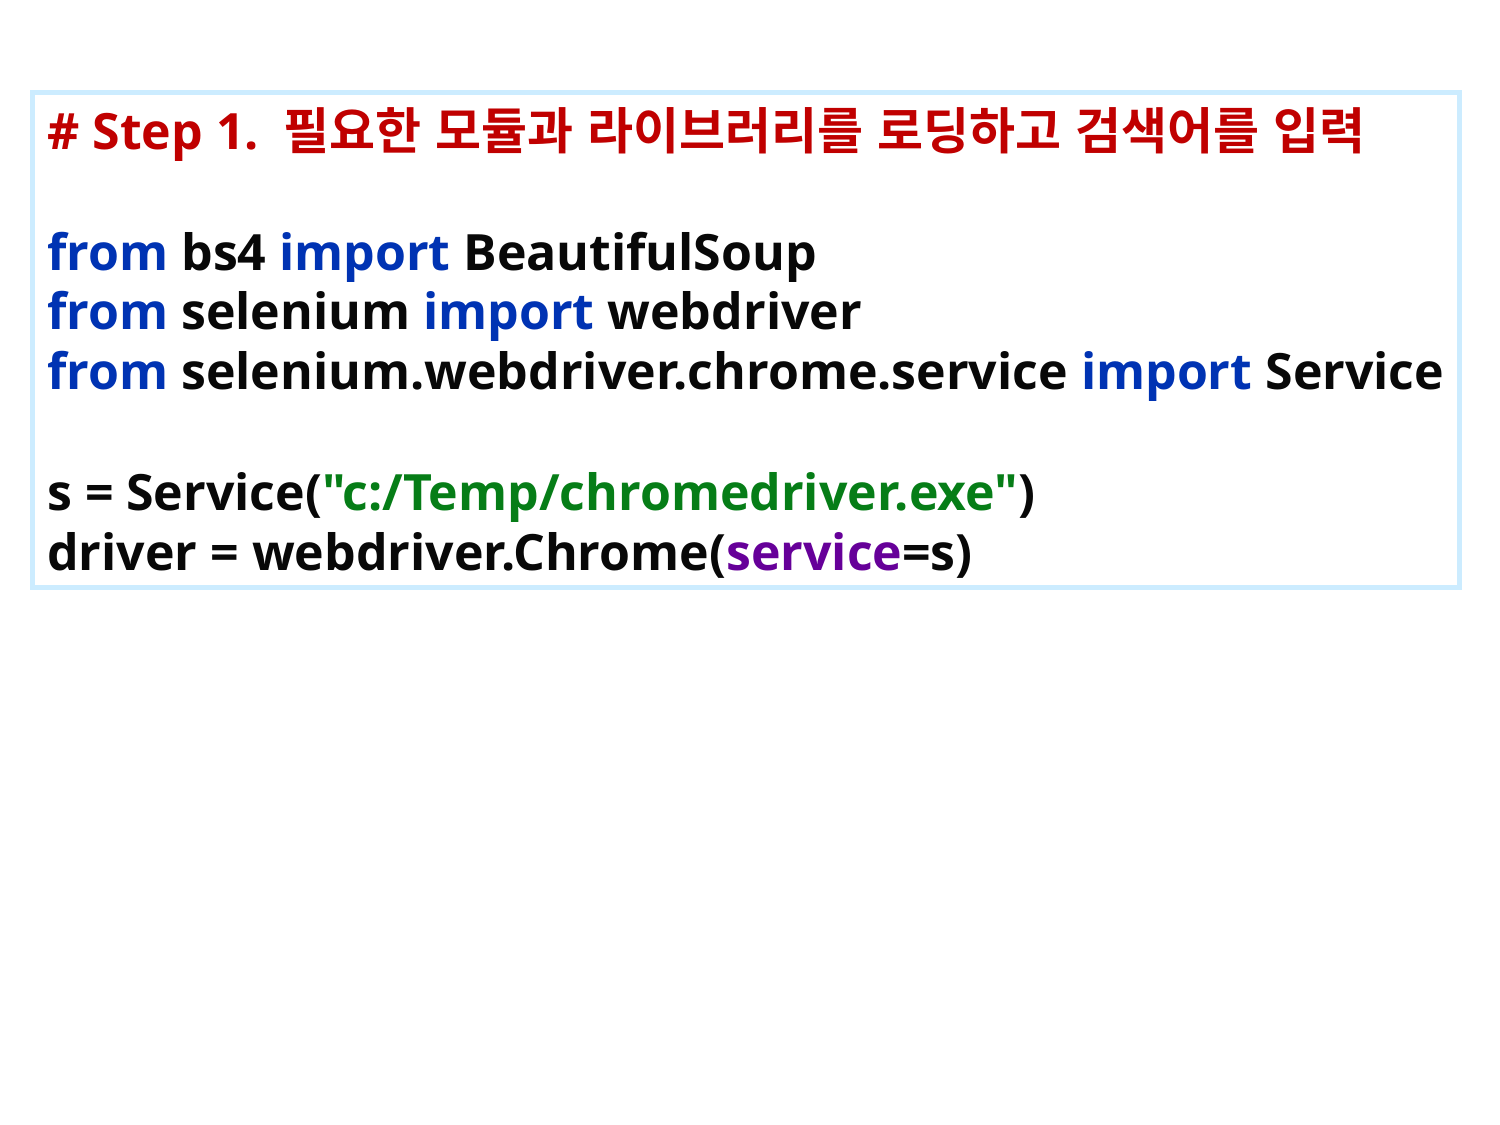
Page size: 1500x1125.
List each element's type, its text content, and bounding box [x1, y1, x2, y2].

text_box # Step 1. 필요한 모듈과 라이브러리를 로딩하고 검색어를 입력 from bs4 import BeautifulSoup from selenium import webdriver from selenium.webdriver.chrome.service import Service s = Service("c:/Temp/chromedriver.exe") driver = webdriver.Chrome(service=s) [32, 92, 1460, 588]
